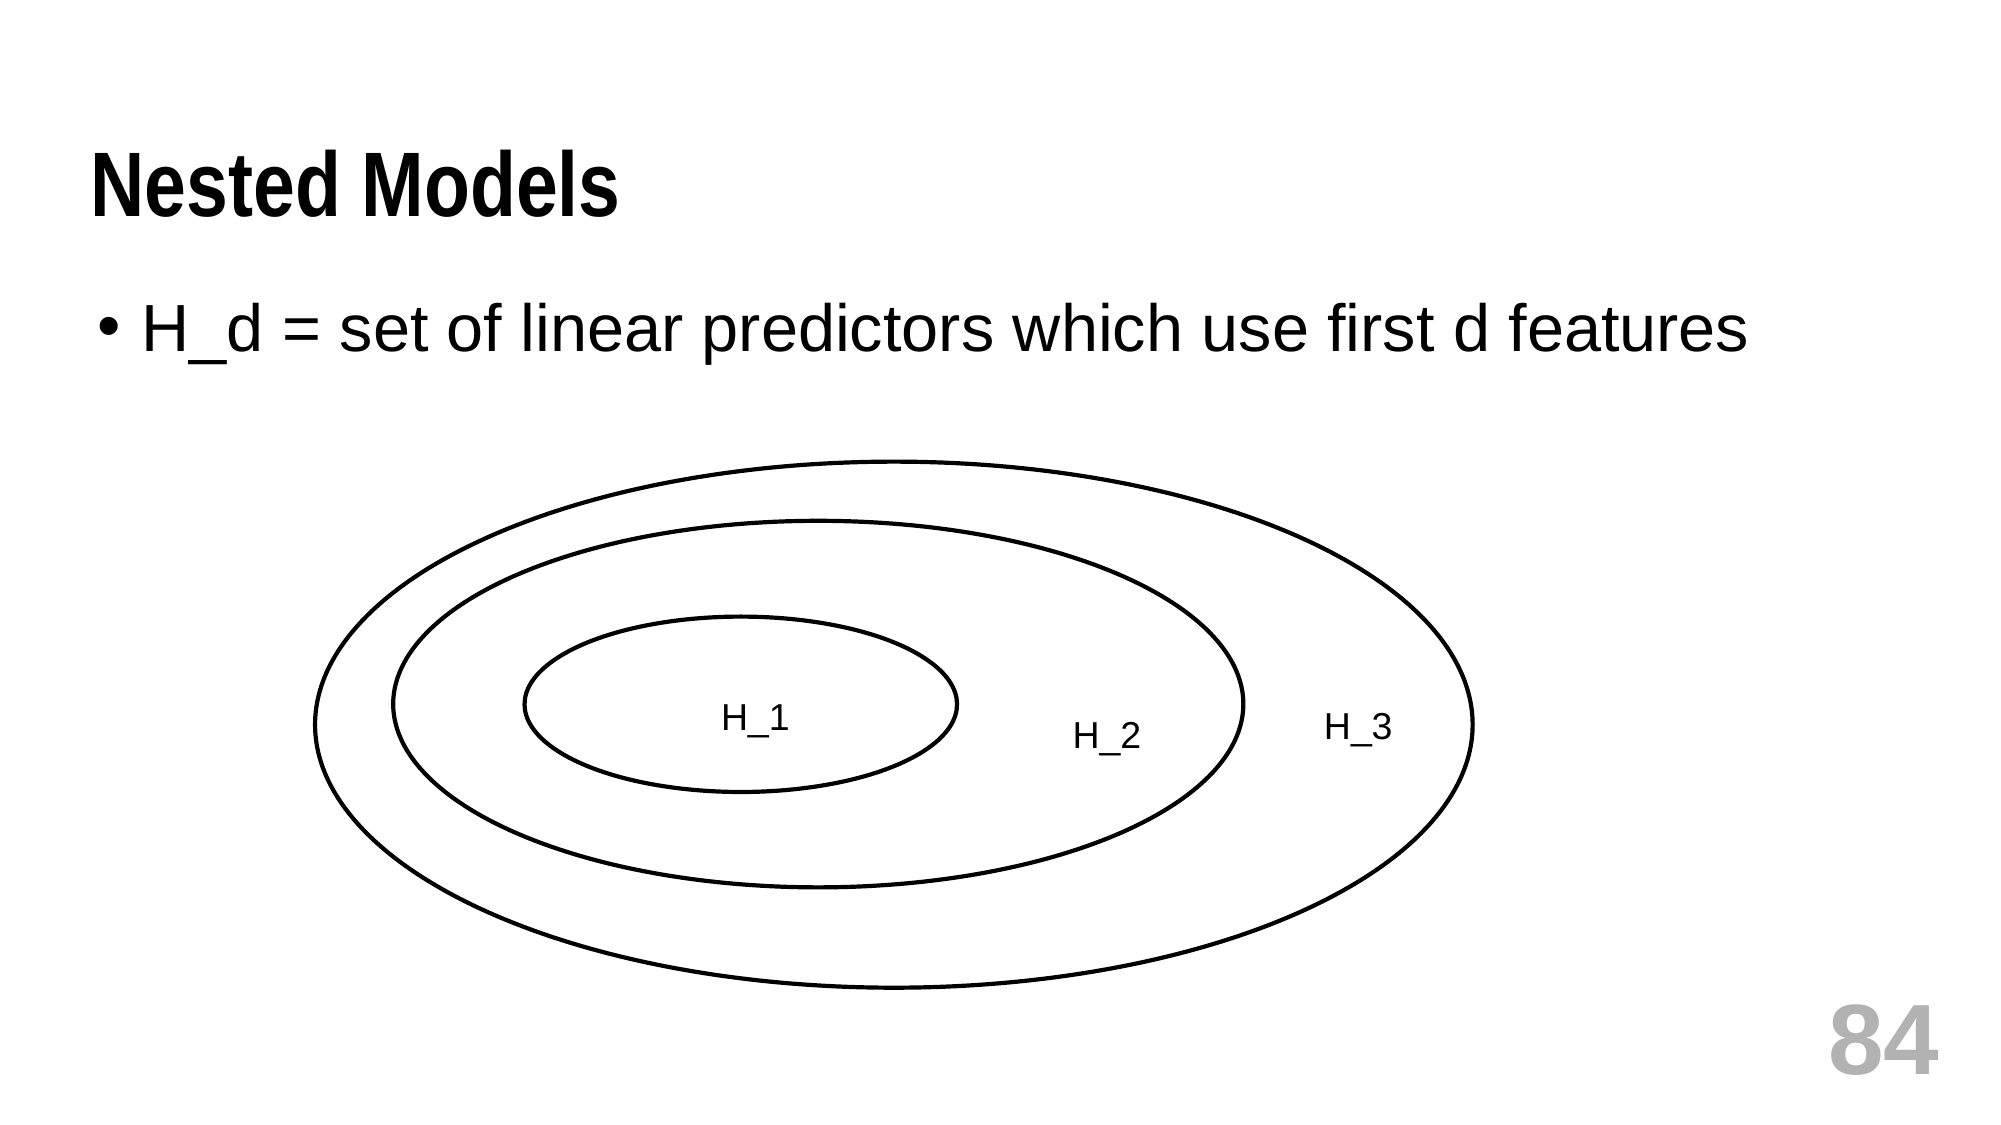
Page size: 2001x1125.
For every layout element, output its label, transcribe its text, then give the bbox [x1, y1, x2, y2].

title Nested Models [90, 137, 1910, 238]
text_box [391, 518, 1246, 890]
text_box H_2 [1058, 703, 1157, 763]
text_box [312, 459, 1475, 990]
list H_d = set of linear predictors which use first d features [92, 279, 1912, 433]
slide_number 84 [1638, 987, 1946, 1083]
text_box H_3 [1309, 694, 1408, 755]
text_box H_1 [706, 685, 805, 746]
text_box [522, 614, 960, 795]
